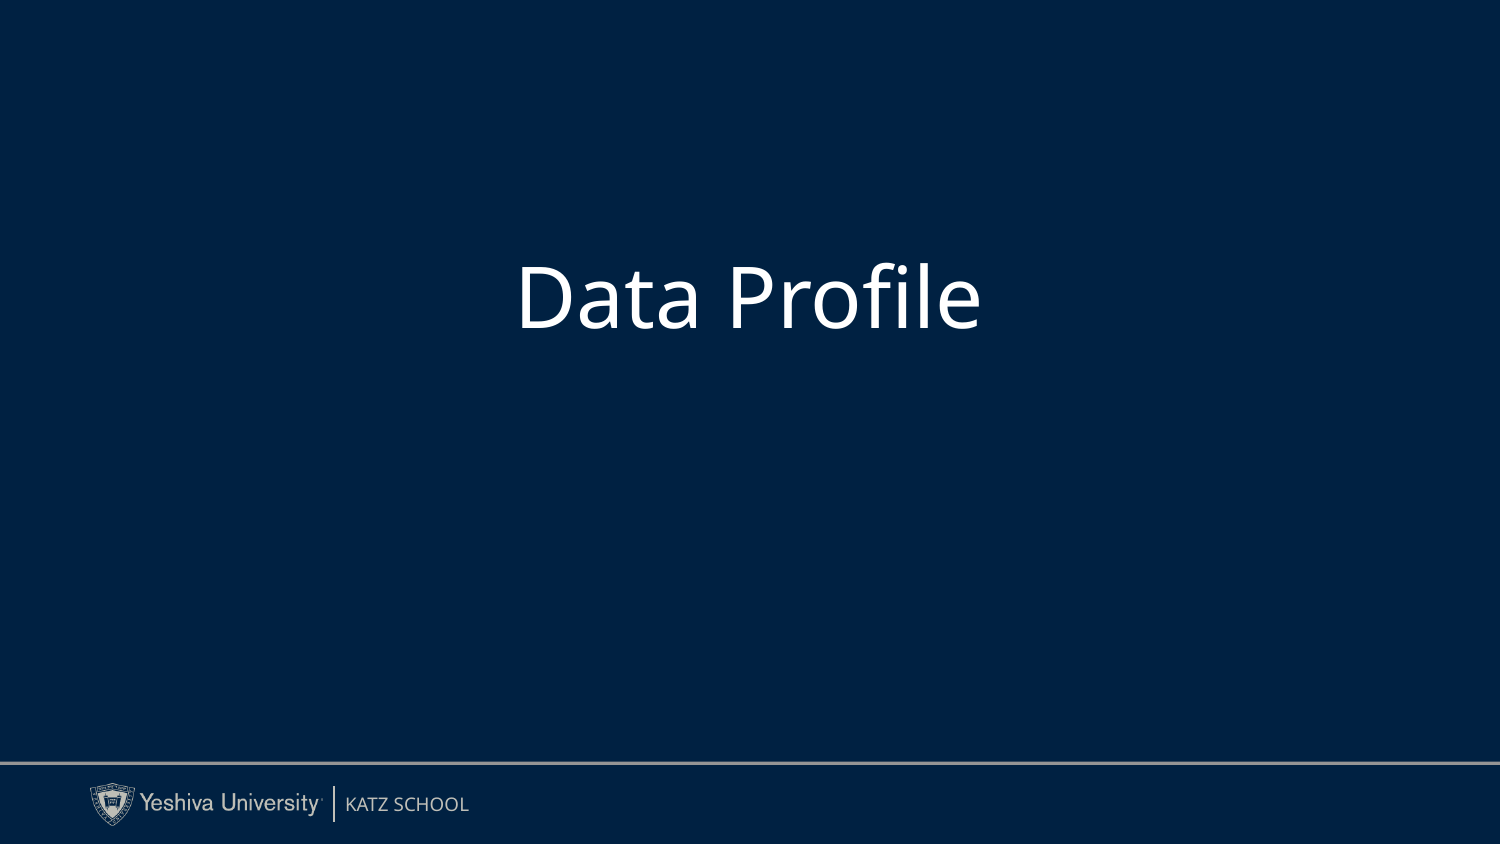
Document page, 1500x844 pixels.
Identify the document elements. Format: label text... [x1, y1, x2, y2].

picture [90, 783, 323, 826]
title Data Profile [136, 144, 1363, 357]
